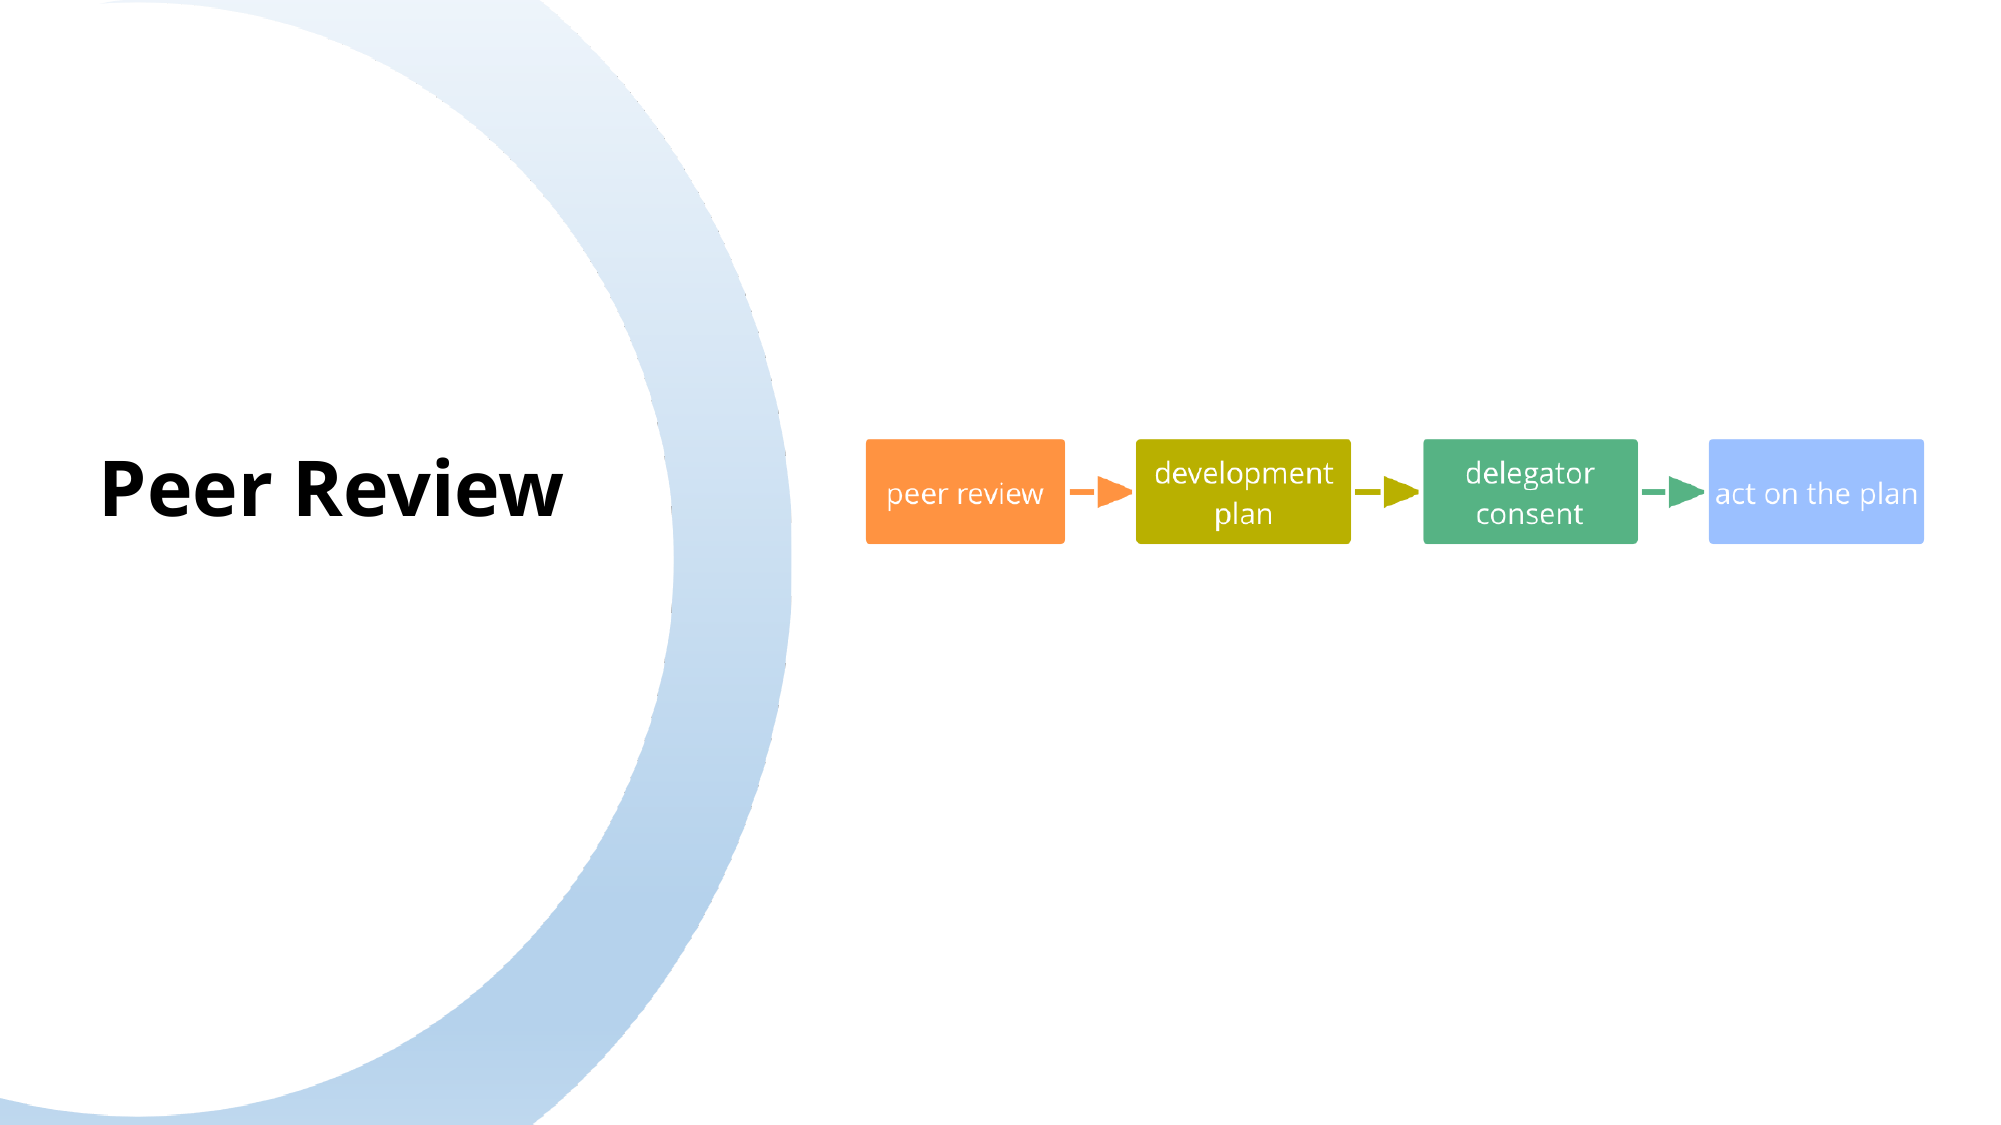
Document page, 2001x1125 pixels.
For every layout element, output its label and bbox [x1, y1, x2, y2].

picture [824, 407, 1970, 594]
list [0, 0, 792, 1125]
